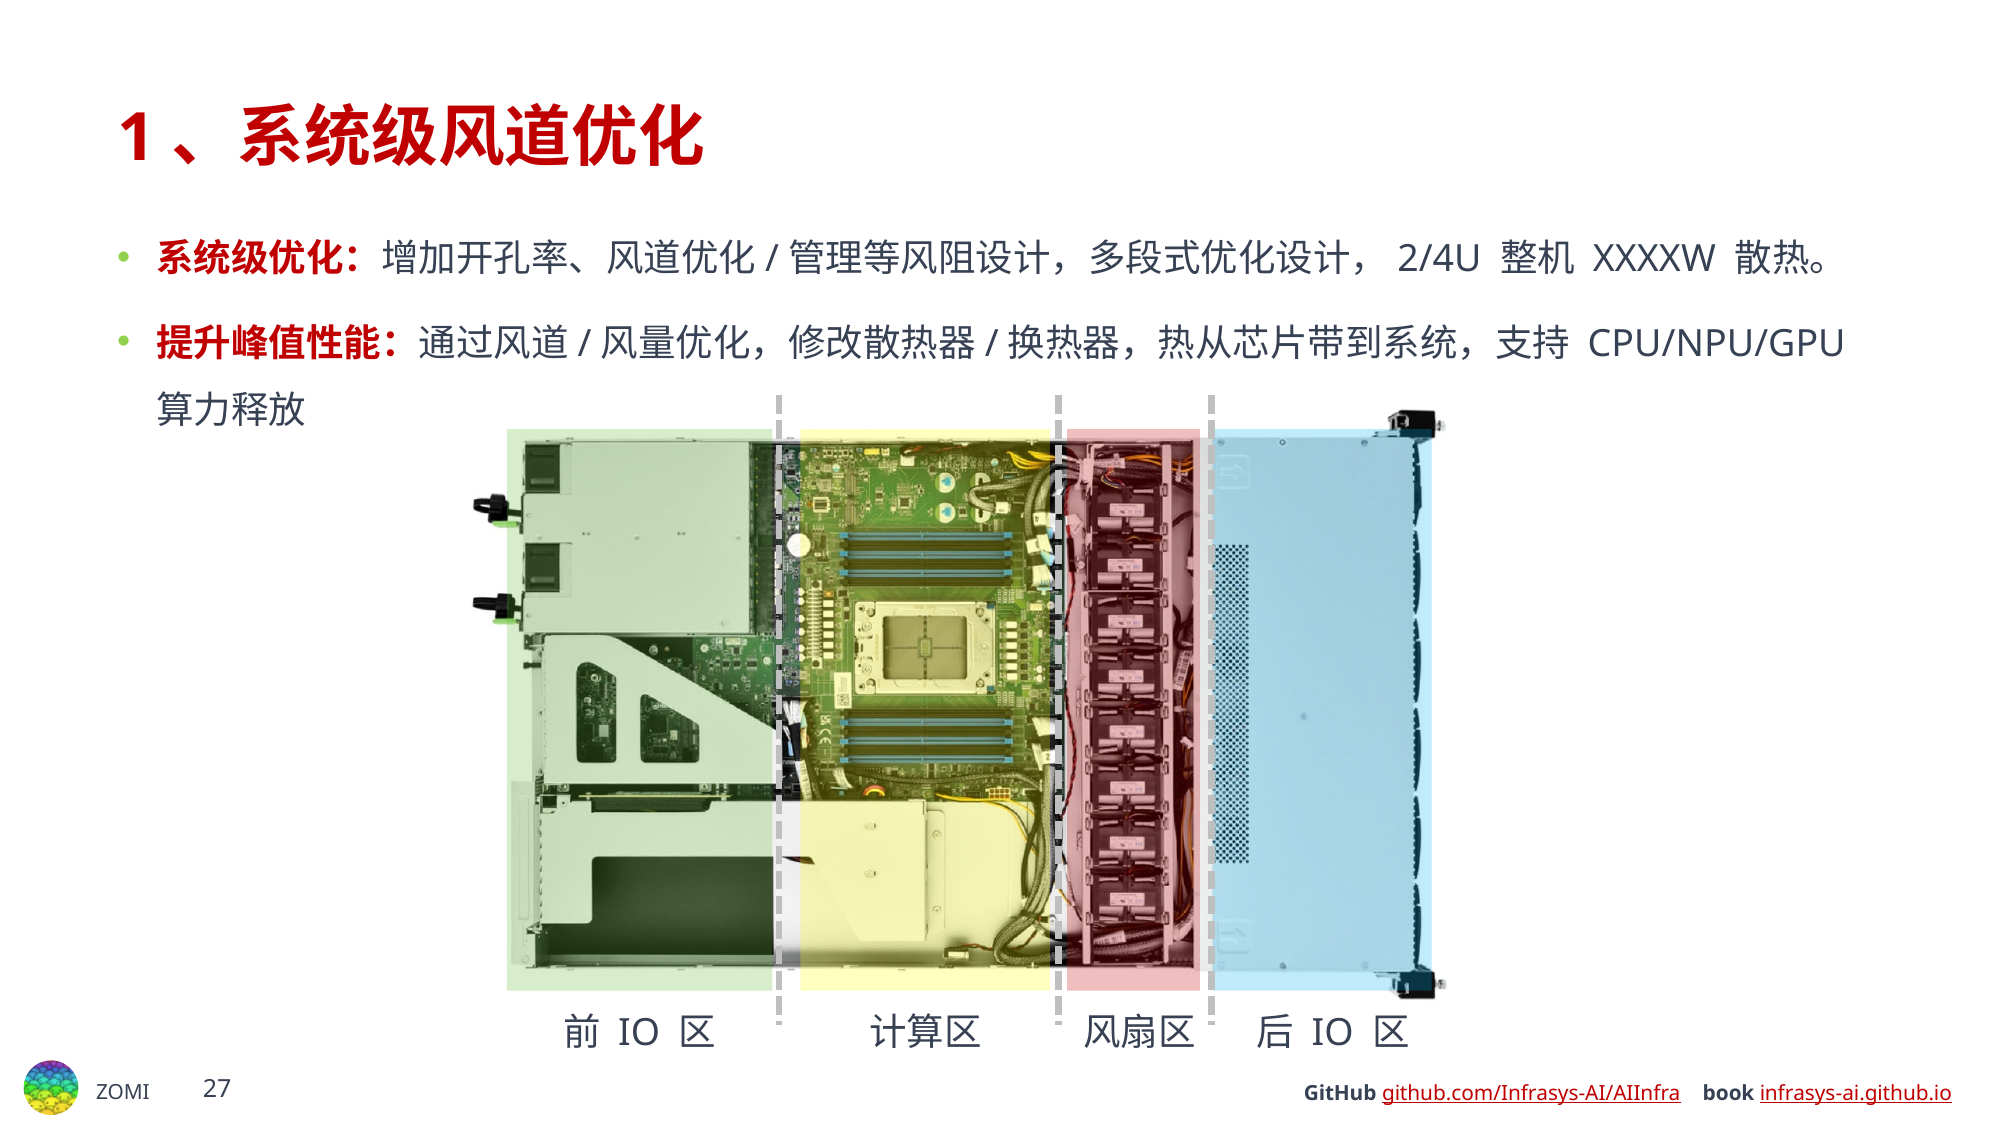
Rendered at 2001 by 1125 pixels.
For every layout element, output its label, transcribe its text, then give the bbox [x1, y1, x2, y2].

text_box 前 IO 区 [519, 1022, 760, 1061]
picture [1059, 406, 1211, 1014]
text_box 后 IO 区 [1260, 1020, 1454, 1061]
text_box 计算区 [805, 1022, 1019, 1061]
title 1、系统级风道优化 [102, 85, 1901, 183]
picture [463, 406, 779, 1014]
picture [23, 1060, 79, 1115]
text_box 风扇区 [1019, 1022, 1260, 1061]
list 系统级优化：增加开孔率、风道优化/管理等风阻设计，多段式优化设计，2/4U 整机 XXXXW 散热。 提升峰值性能：通过风道/风量优化，修改散热器/换热器，热从芯片带到系统，支持 CPU/NPU/GPU 算力释放 [102, 204, 1901, 1043]
picture [1212, 406, 1454, 1014]
picture [780, 406, 1058, 1014]
